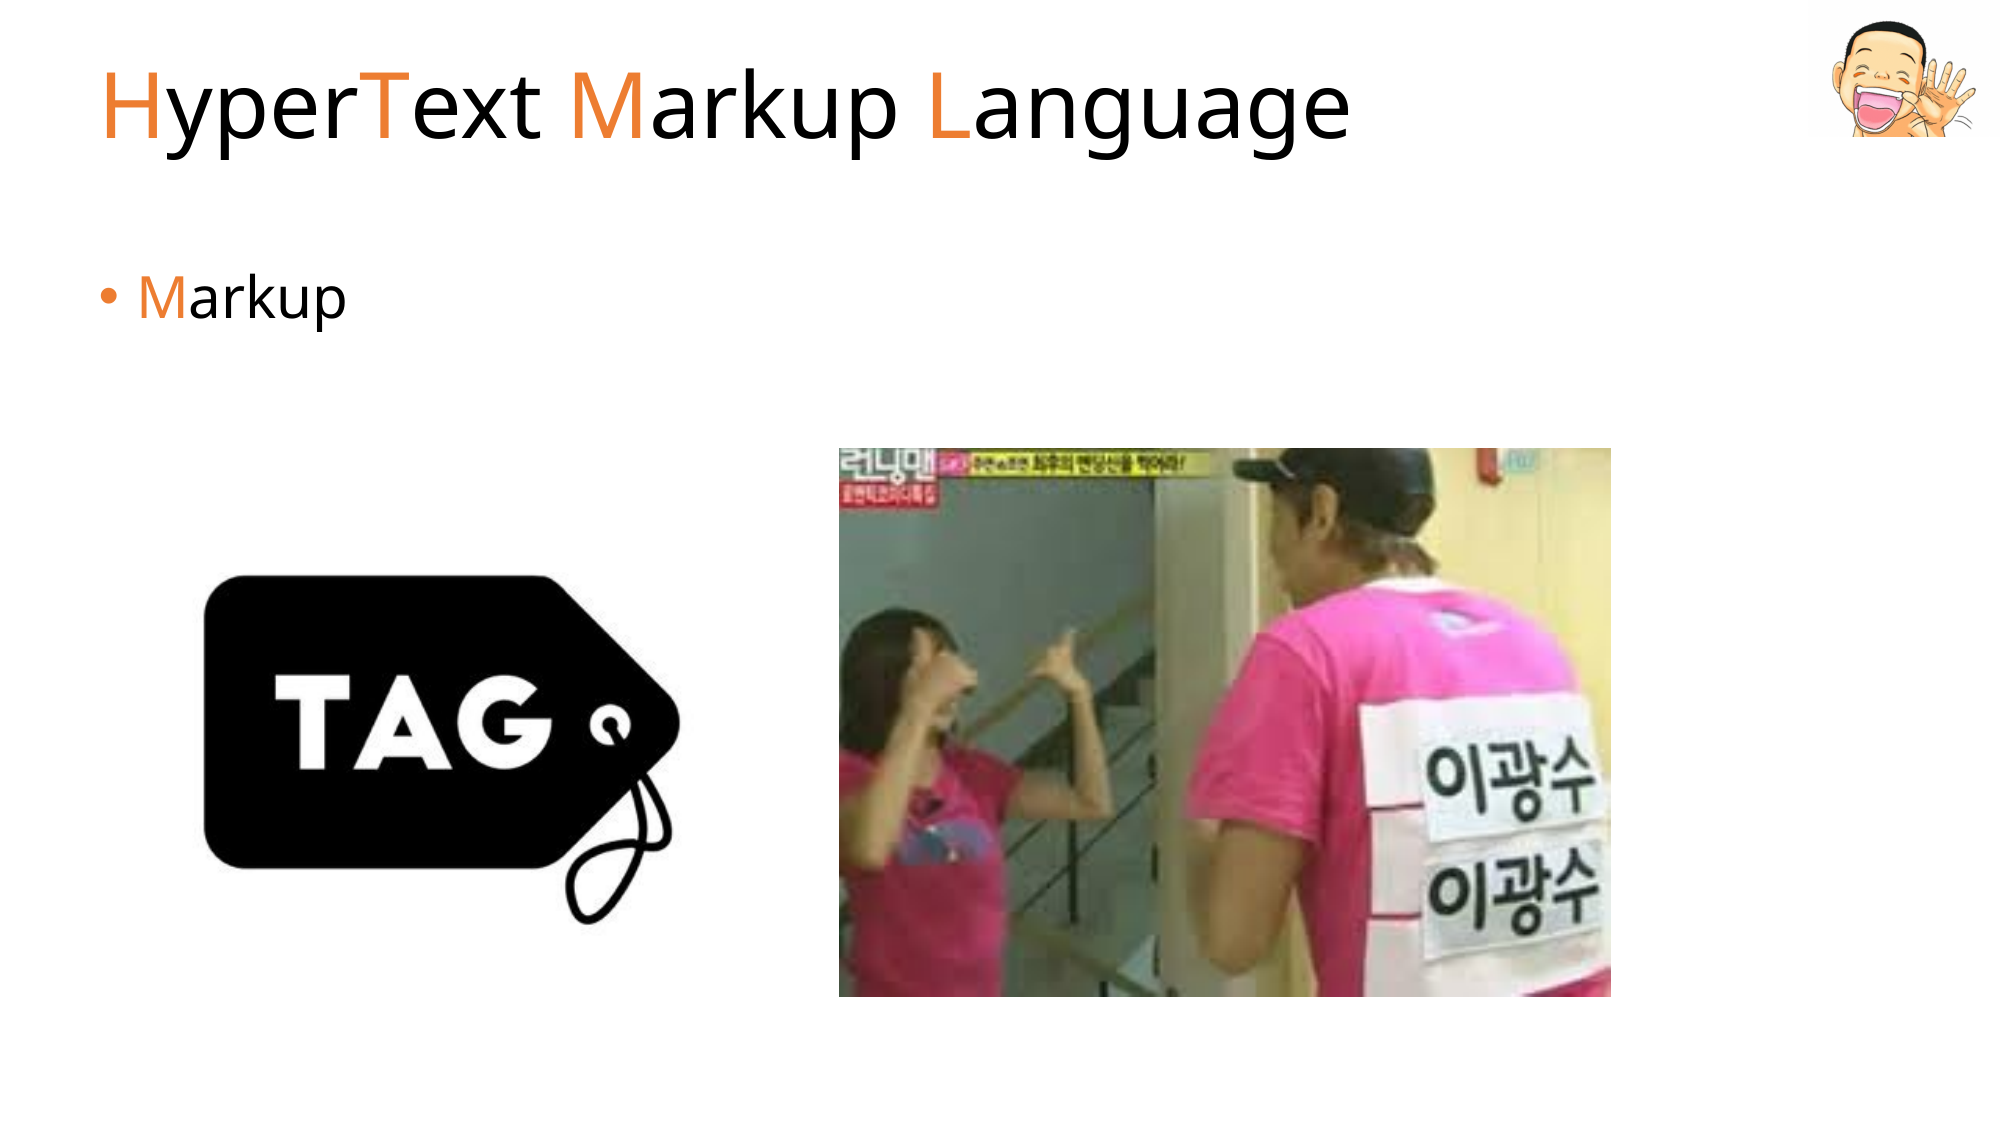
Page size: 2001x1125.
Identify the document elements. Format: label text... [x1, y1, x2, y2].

picture [1931, 0, 2000, 137]
title HyperText Markup Language [83, 0, 1931, 217]
list Markup [83, 217, 1931, 1125]
picture [118, 410, 744, 1036]
picture [839, 448, 1611, 997]
